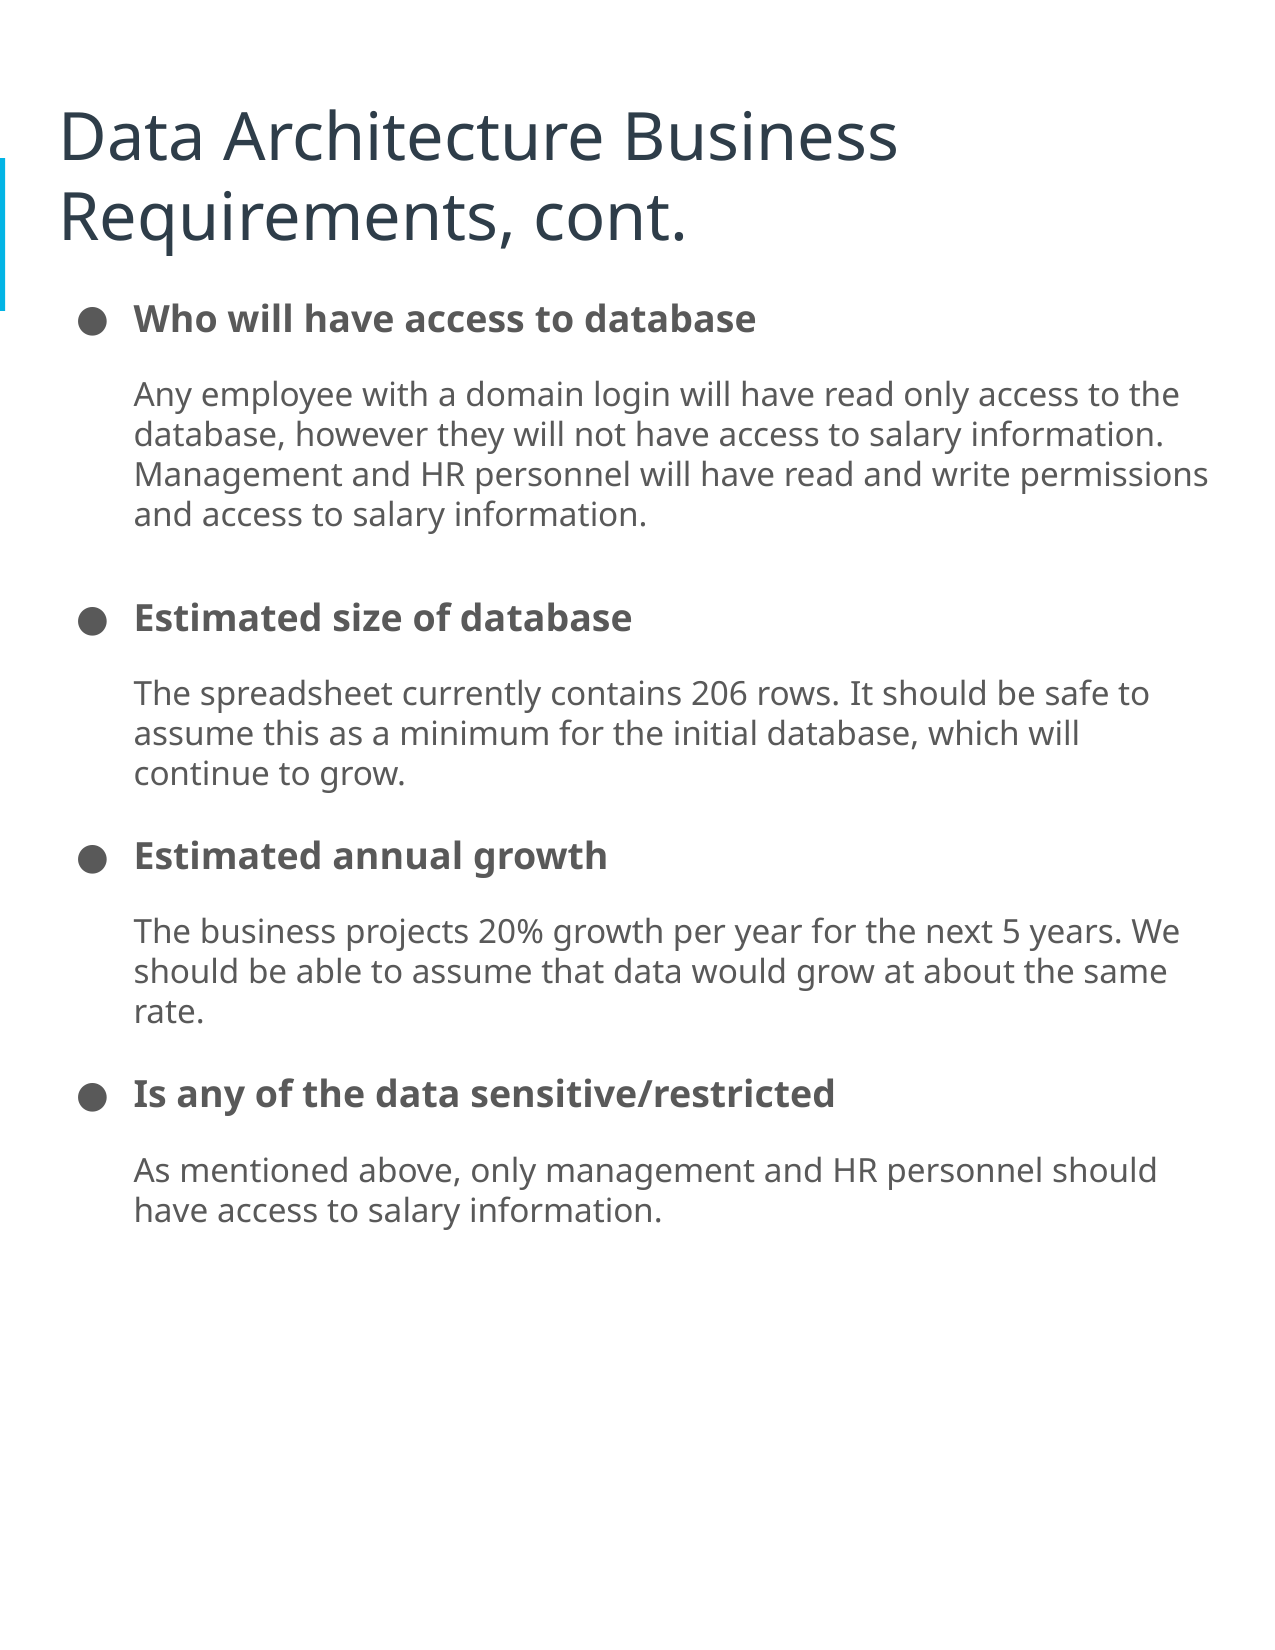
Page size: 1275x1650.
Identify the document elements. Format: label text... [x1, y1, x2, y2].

title Data Architecture Business Requirements, cont. [43, 81, 1232, 266]
list Who will have access to database Any employee with a domain login will have read only access to the database, however they will not have access to salary information. Management and HR personnel will have read and write permissions and access to salary information. Estimated size of database The spreadsheet currently contains 206 rows. It should be safe to assume this as a minimum for the initial database, which will continue to grow. Estimated annual growth The business projects 20% growth per year for the next 5 years. We should be able to assume that data would grow at about the same rate. Is any of the data sensitive/restricted As mentioned above, only management and HR personnel should have access to salary information. [43, 273, 1232, 1542]
